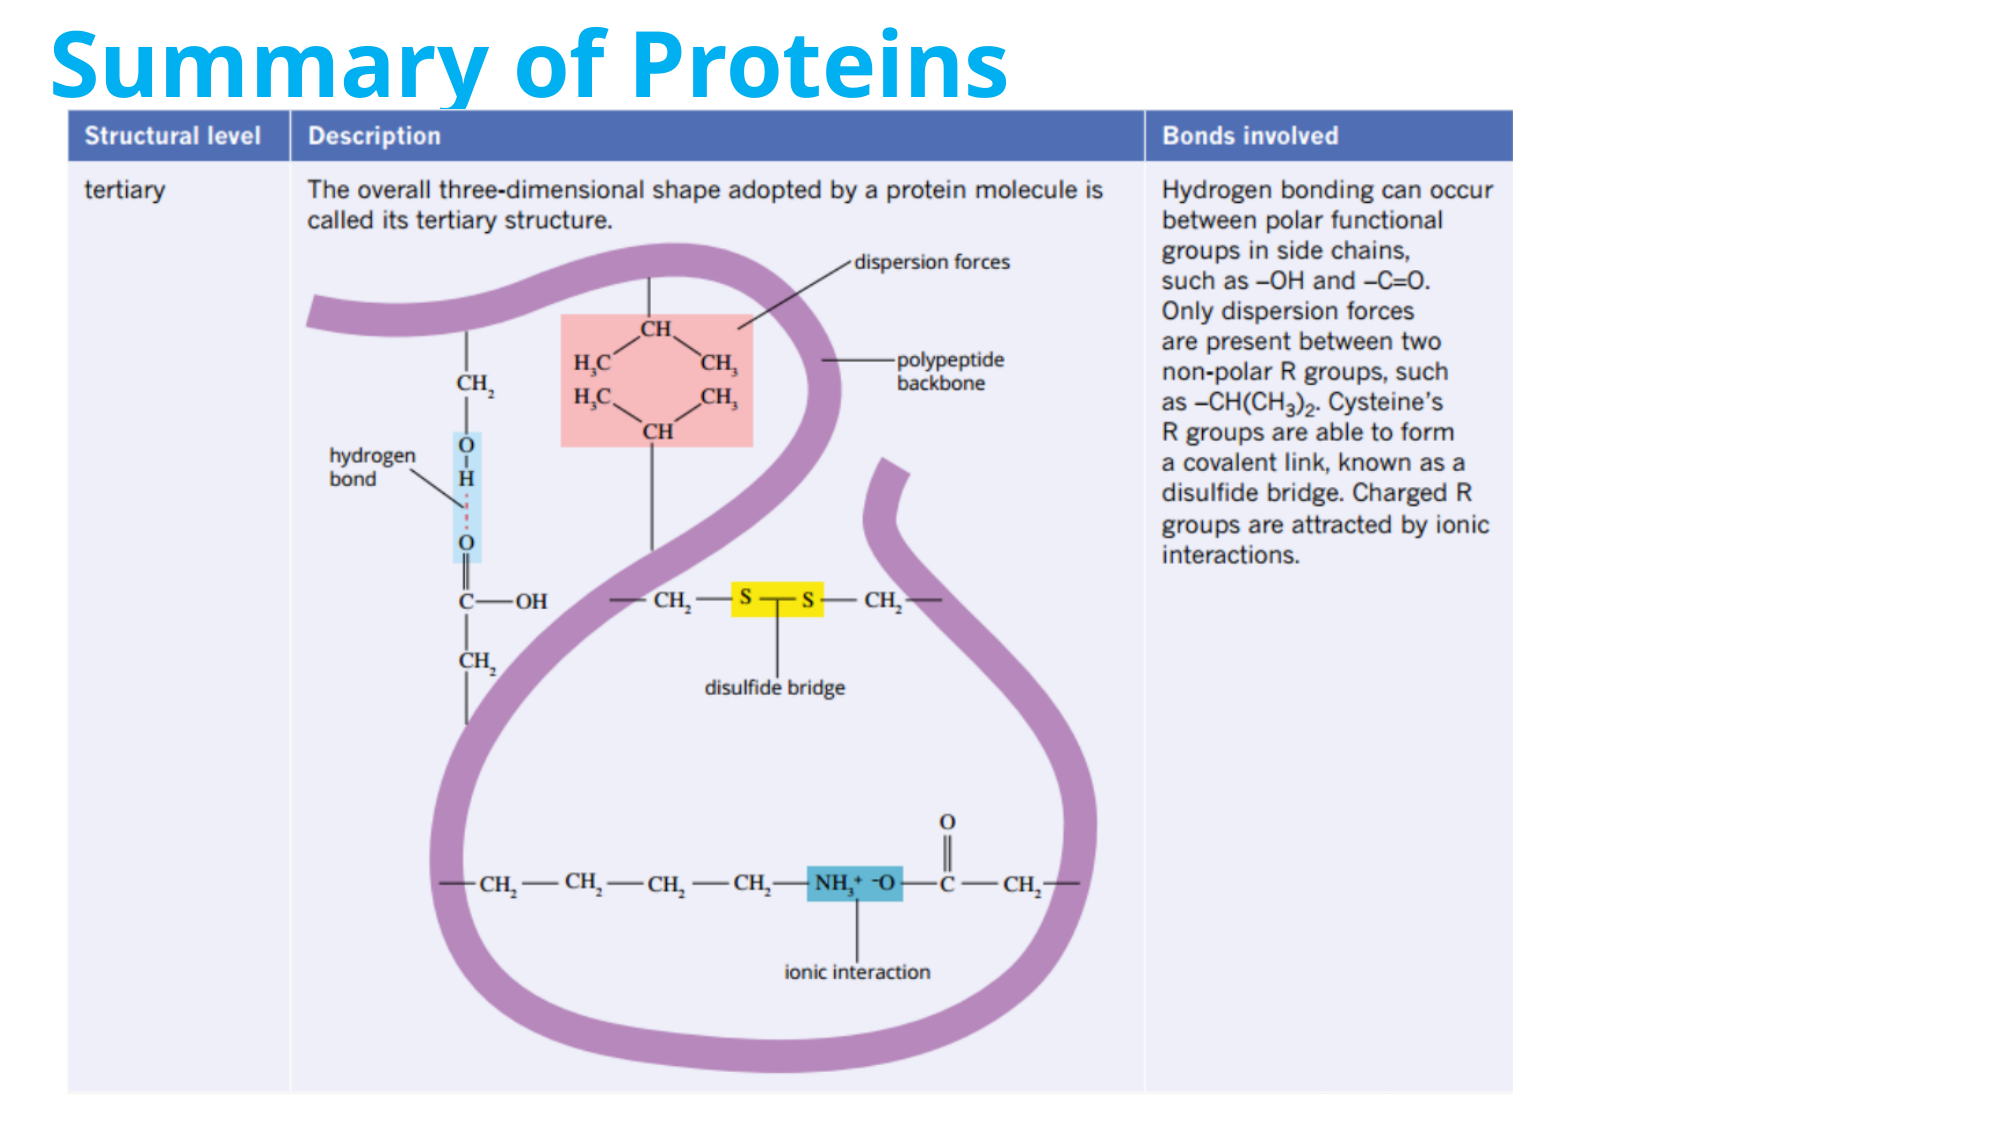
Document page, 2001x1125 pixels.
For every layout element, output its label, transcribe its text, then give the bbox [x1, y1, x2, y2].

title Summary of Proteins [34, 0, 1760, 177]
picture [67, 109, 1513, 1095]
